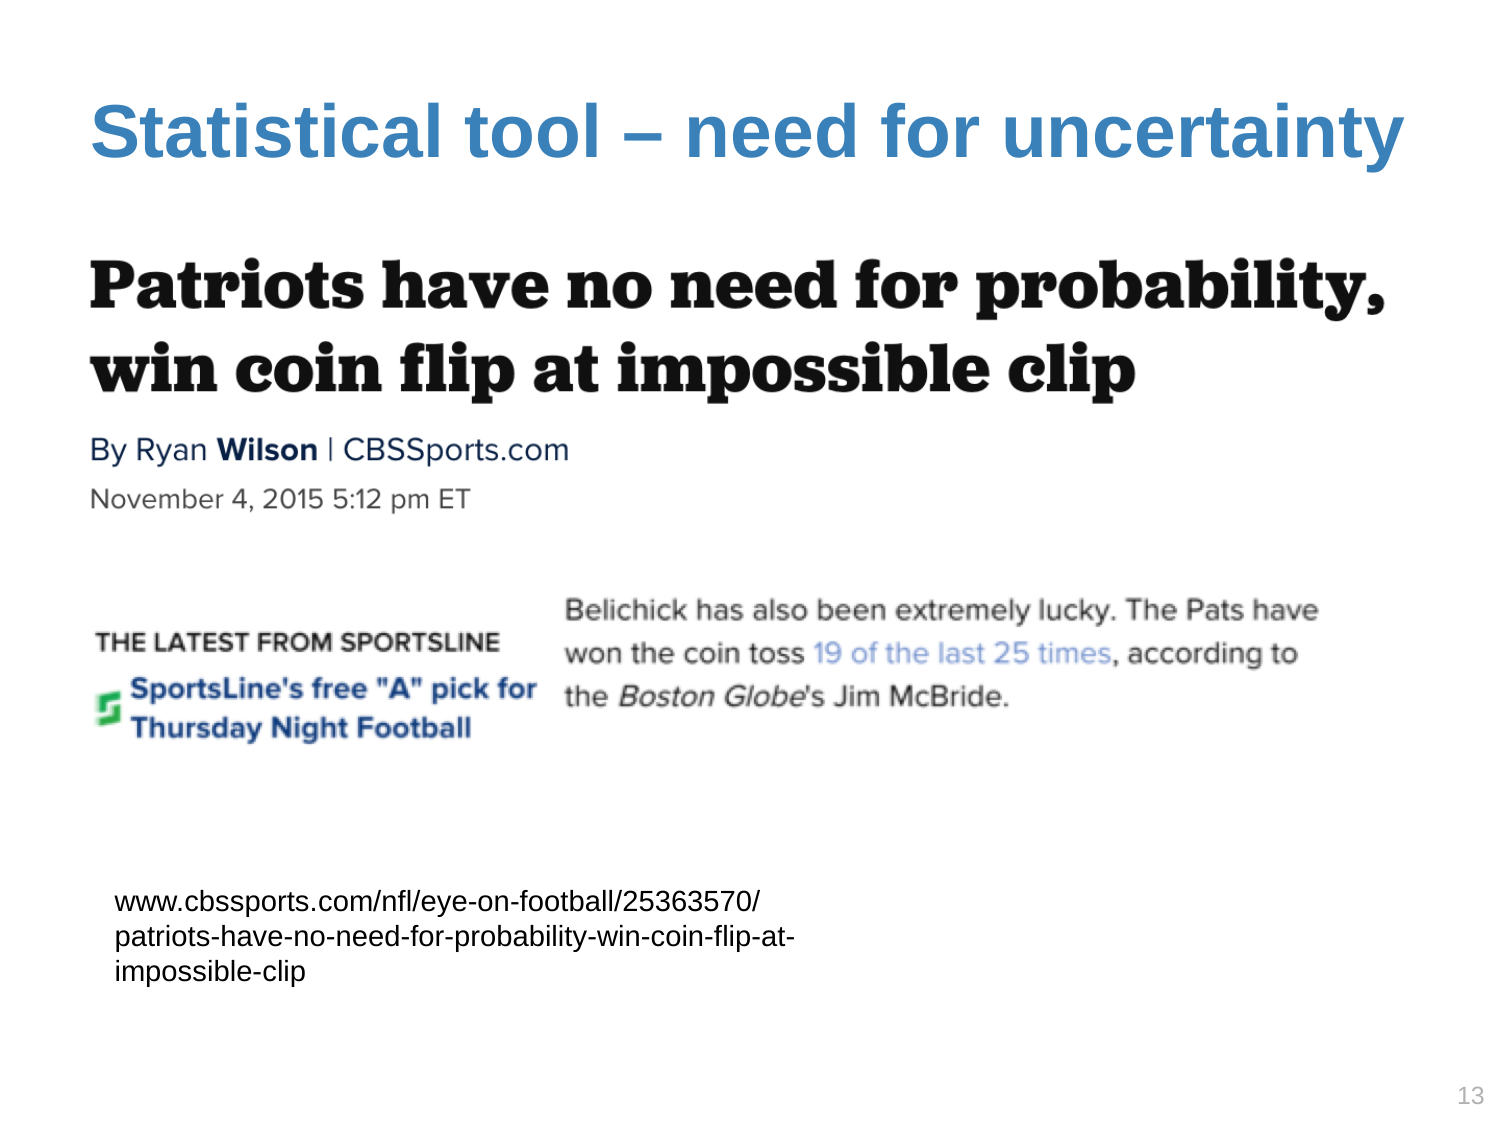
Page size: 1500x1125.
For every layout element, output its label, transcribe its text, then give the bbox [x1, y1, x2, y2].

picture [74, 224, 1424, 547]
text_box www.cbssports.com/nfl/eye-on-football/25363570/patriots-have-no-need-for-probability-win-coin-flip-at-impossible-clip [99, 874, 850, 995]
title Statistical tool – need for uncertainty [75, 0, 1425, 188]
picture [87, 562, 1347, 746]
slide_number 12 [1149, 1065, 1500, 1125]
